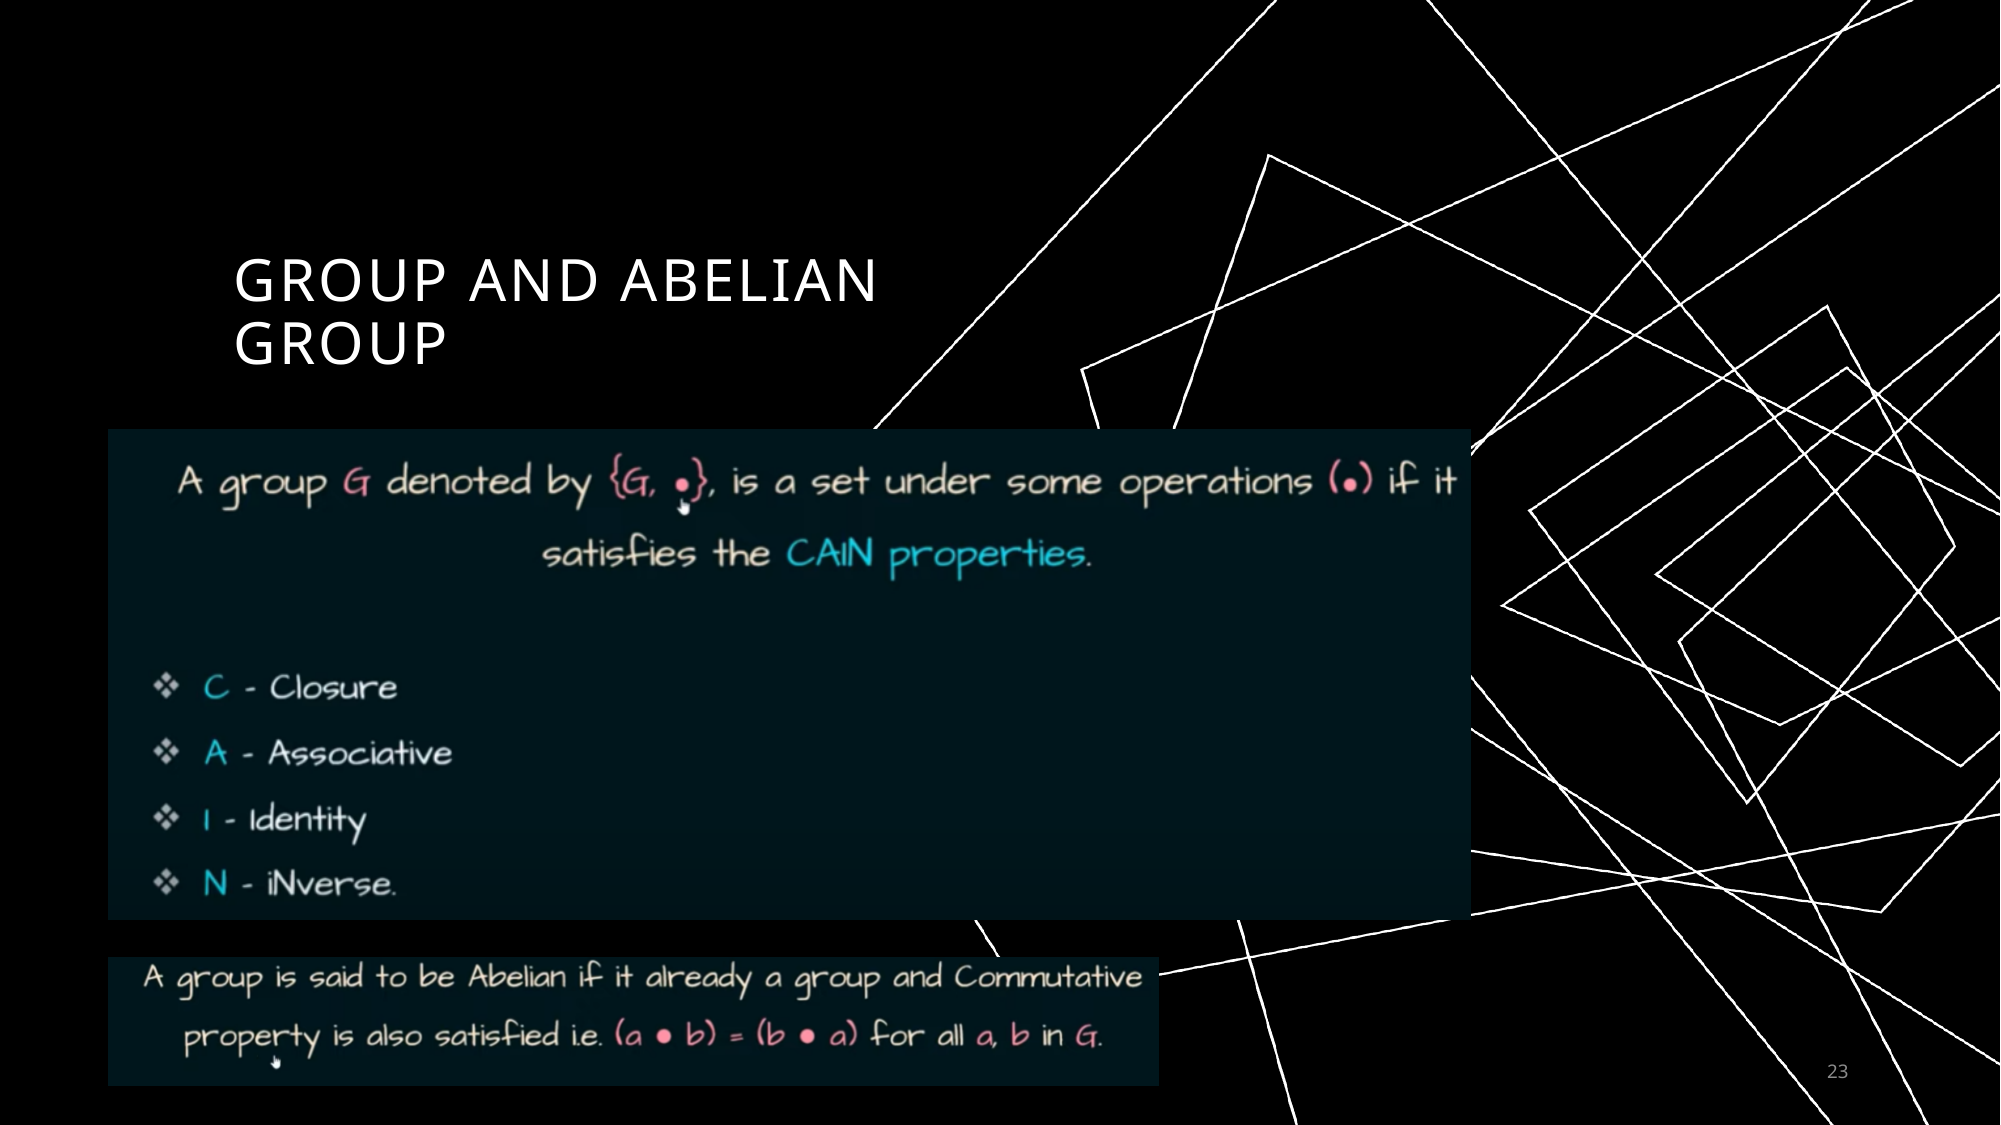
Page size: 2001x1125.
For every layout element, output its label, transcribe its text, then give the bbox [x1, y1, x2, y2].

picture [108, 0, 2000, 1125]
slide_number 23 [1701, 1042, 1864, 1103]
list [108, 429, 1471, 920]
title Group and Abelian group [218, 167, 934, 385]
